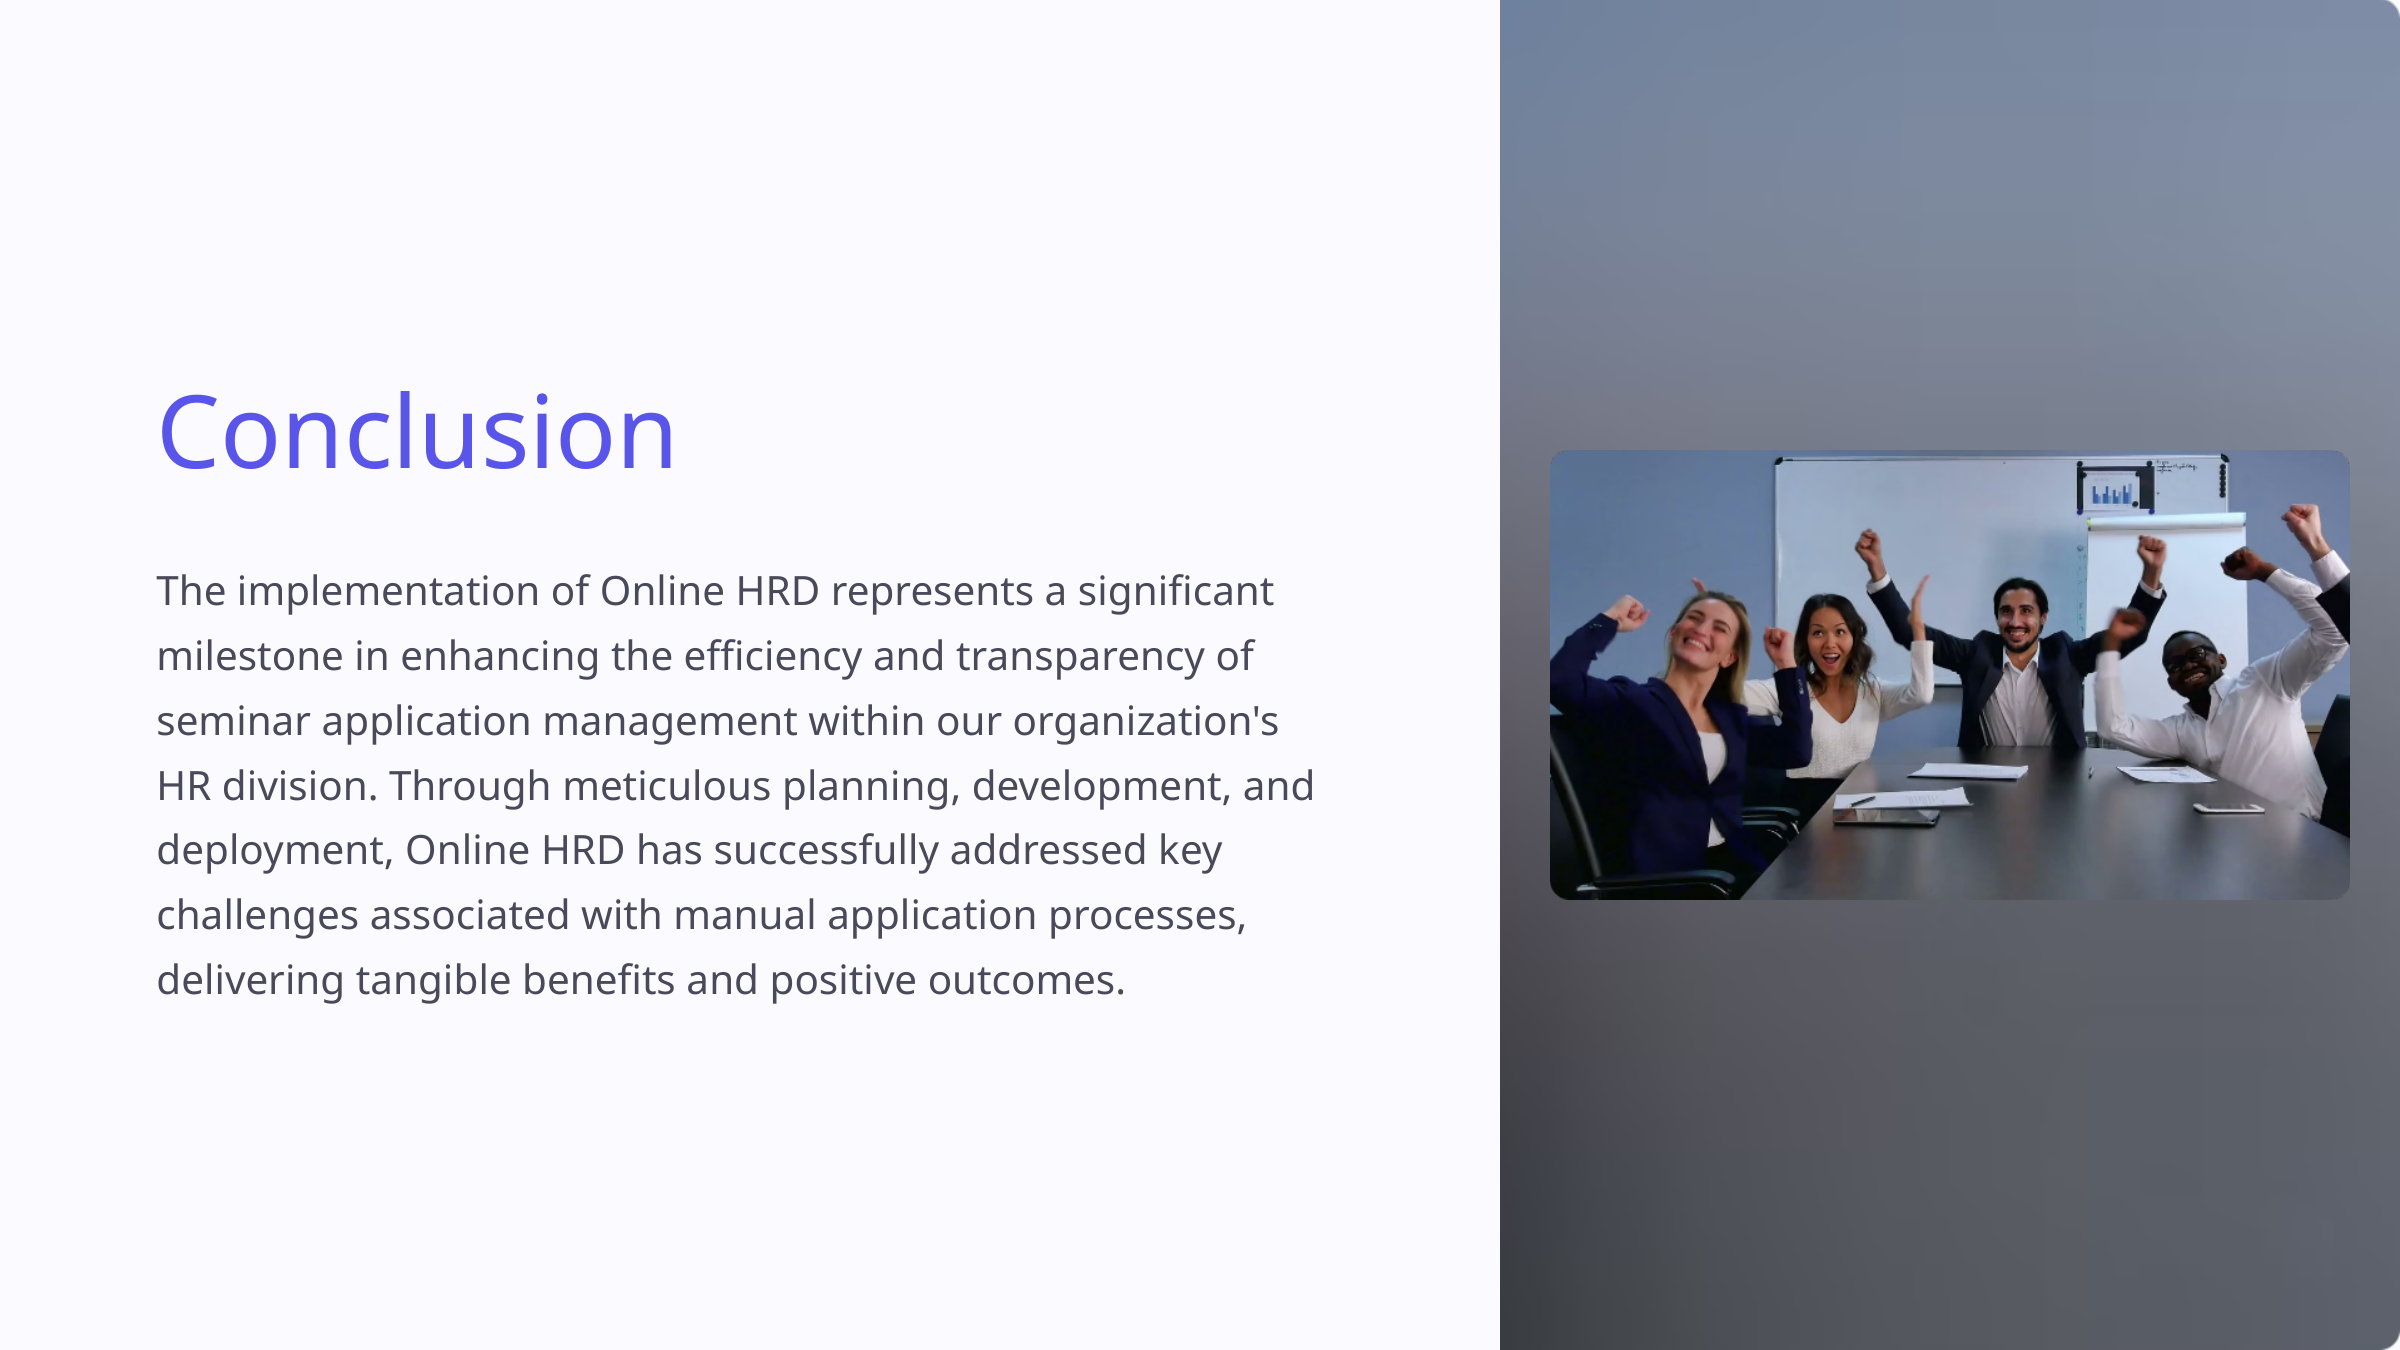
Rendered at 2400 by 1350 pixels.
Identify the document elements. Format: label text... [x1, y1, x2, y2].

text_box Conclusion [141, 354, 1155, 482]
picture [1499, 0, 2400, 1350]
text_box [0, 0, 1499, 1350]
text_box The implementation of Online HRD represents a significant milestone in enhancing the efficiency and transparency of seminar application management within our organization's HR division. Through meticulous planning, development, and deployment, Online HRD has successfully addressed key challenges associated with manual application processes, delivering tangible benefits and positive outcomes. [141, 541, 1359, 996]
